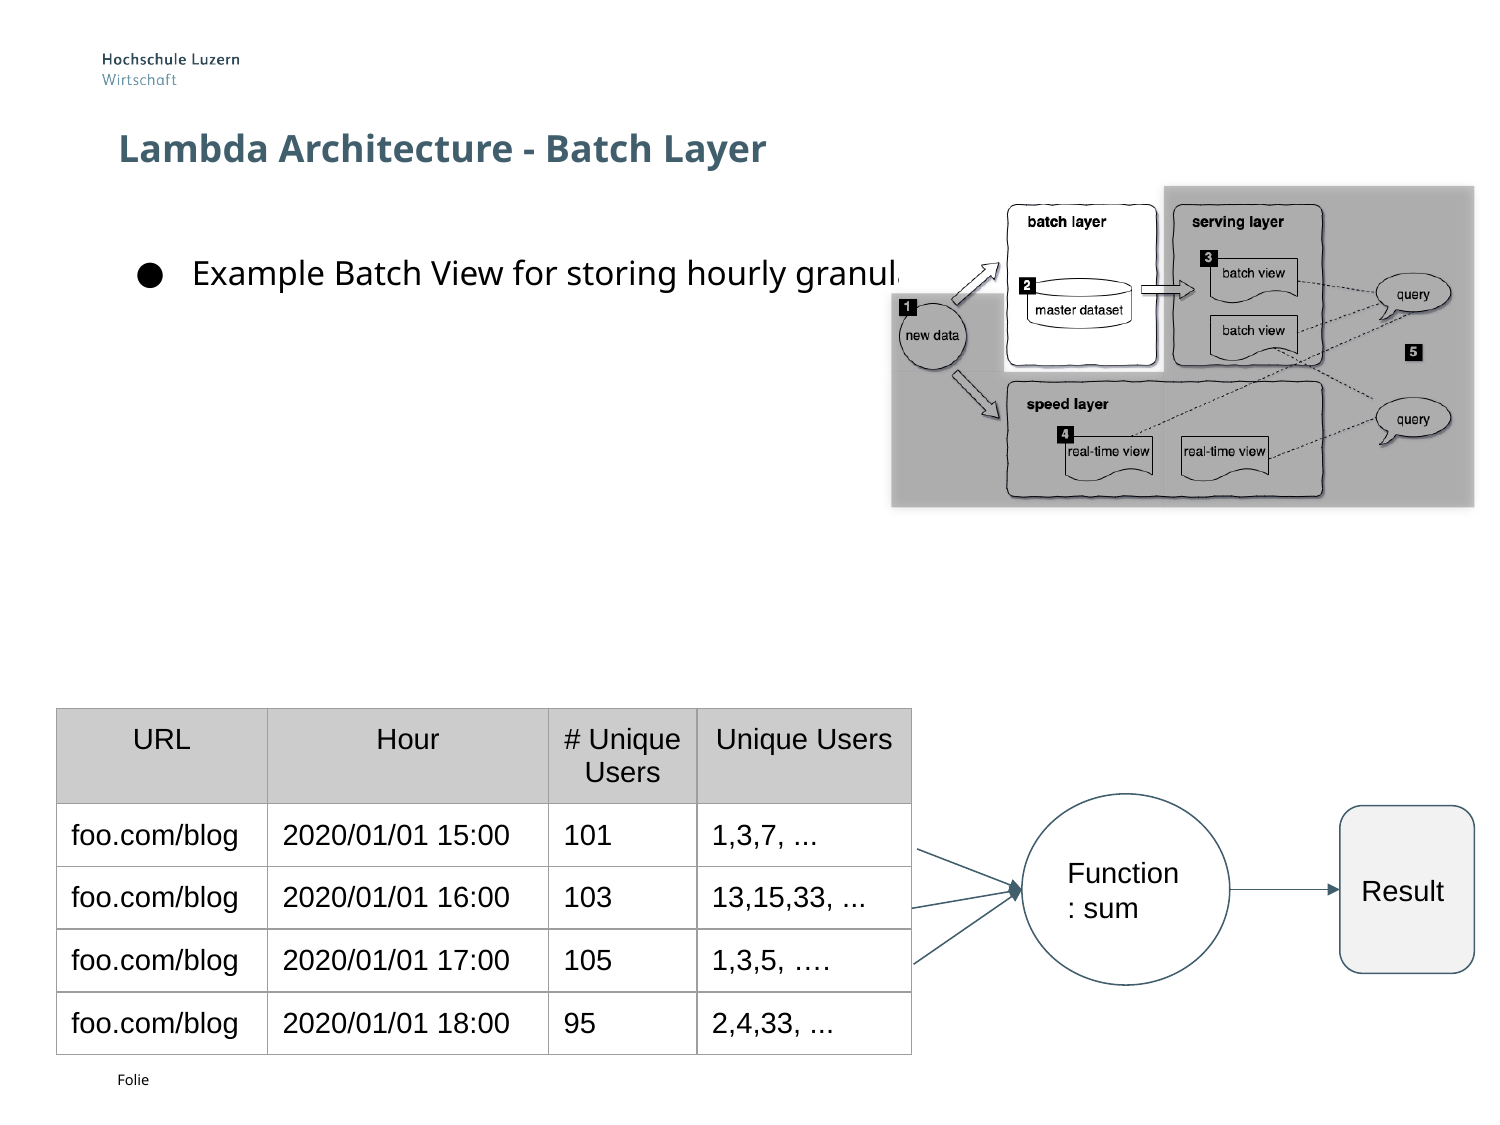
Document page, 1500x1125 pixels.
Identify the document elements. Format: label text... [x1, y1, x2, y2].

table_header URL [57, 709, 267, 803]
table_header Unique Users [698, 709, 911, 803]
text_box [916, 848, 1023, 888]
table_cell 2020/01/01 17:00 [268, 930, 548, 991]
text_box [913, 889, 1023, 965]
table_cell foo.com/blog [57, 867, 267, 928]
table_header Hour [268, 709, 548, 803]
table_cell foo.com/blog [57, 930, 267, 991]
picture [102, 53, 239, 85]
title Lambda Architecture - Batch Layer [106, 113, 1447, 194]
table_cell foo.com/blog [57, 993, 267, 1054]
table_header # Unique Users [549, 709, 696, 803]
list Example Batch View for storing hourly granularity: [106, 220, 1447, 889]
table_cell 2,4,33, ... [698, 993, 911, 1054]
table_cell 2020/01/01 16:00 [268, 867, 548, 928]
table_cell 101 [549, 804, 696, 866]
table_cell 95 [549, 993, 696, 1054]
text_box Result [1339, 805, 1475, 974]
table_cell 103 [549, 867, 696, 928]
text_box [891, 185, 1475, 508]
text_box Function: sum [1026, 793, 1230, 986]
table_cell 105 [549, 930, 696, 991]
table_cell 1,3,5, …. [698, 930, 911, 991]
table_cell 1,3,7, ... [698, 804, 911, 866]
table_cell foo.com/blog [57, 804, 267, 866]
table_cell 13,15,33, ... [698, 867, 911, 928]
table_cell 2020/01/01 18:00 [268, 993, 548, 1054]
table_cell 2020/01/01 15:00 [268, 804, 548, 866]
